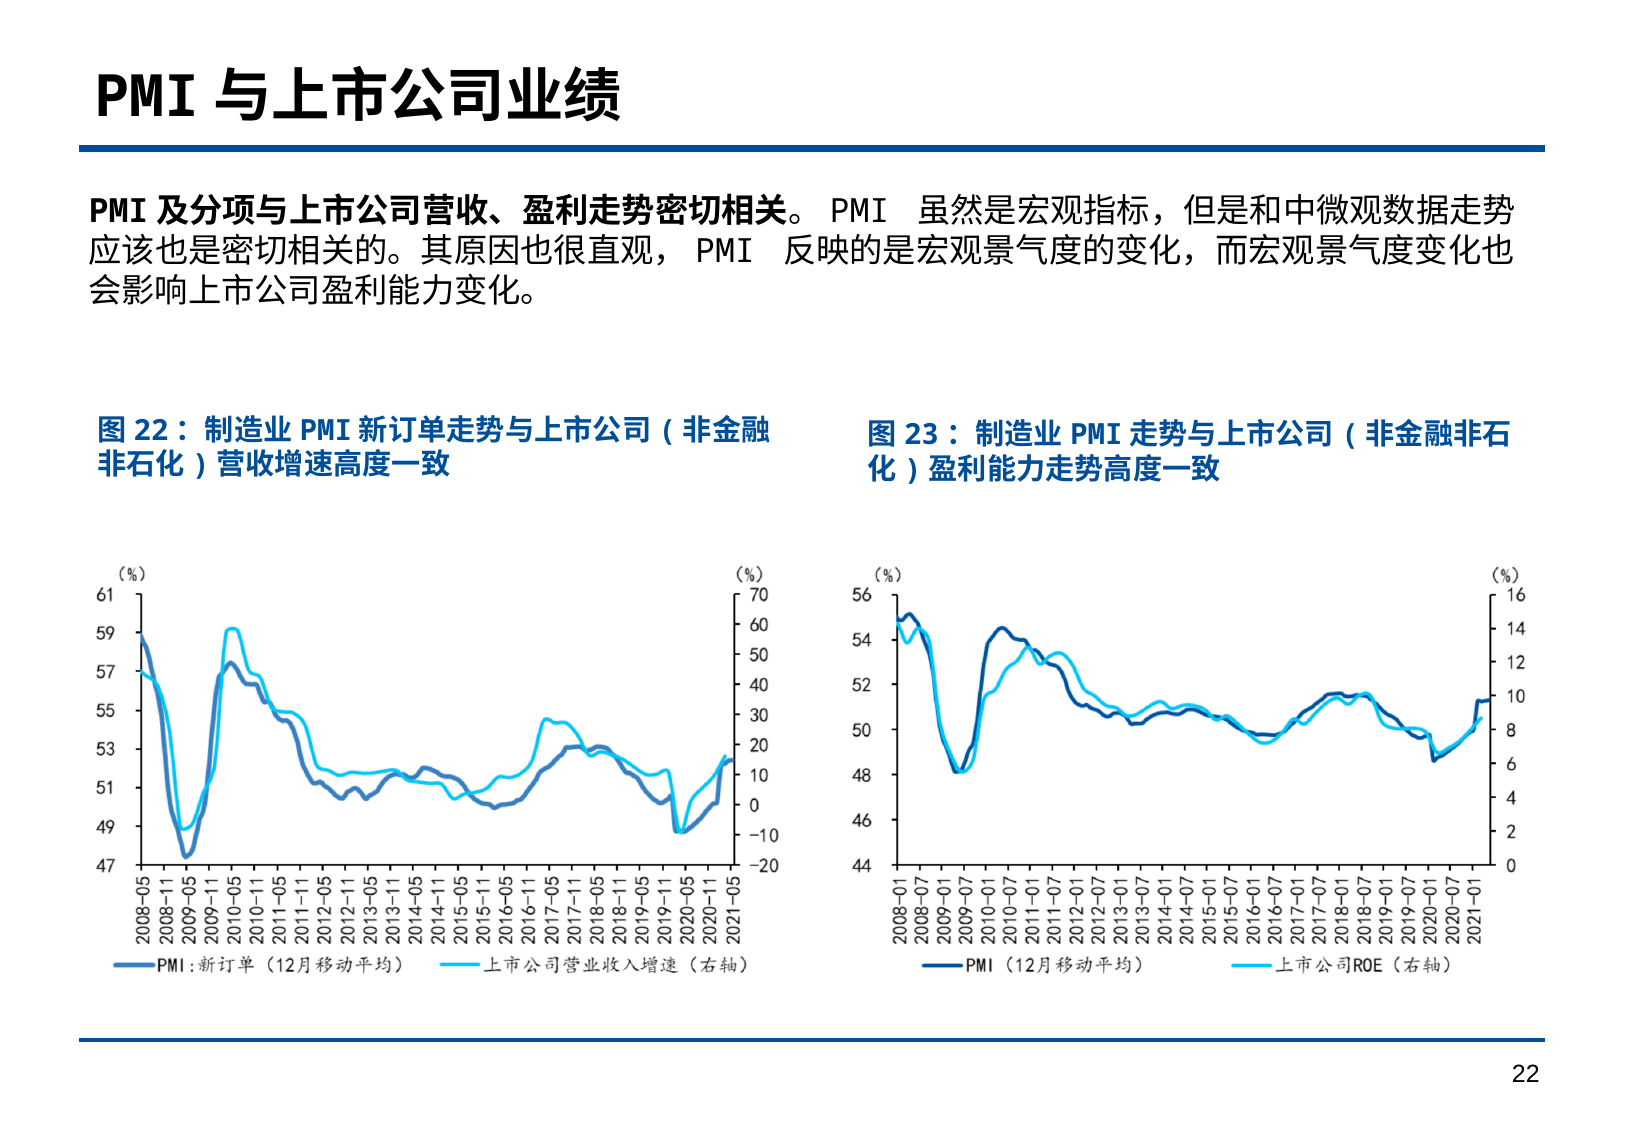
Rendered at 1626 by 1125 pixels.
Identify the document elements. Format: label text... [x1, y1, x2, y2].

list 图22：制造业PMI新订单走势与上市公司(非金融非石化)营收增速高度一致 [79, 442, 789, 491]
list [79, 553, 789, 982]
list PMI及分项与上市公司营收、盈利走势密切相关。PMI 虽然是宏观指标，但是和中微观数据走势应该也是密切相关的。其原因也很直观，PMI 反映的是宏观景气度的变化，而宏观景气度变化也会影响上市公司盈利能力变化。 [79, 177, 1545, 426]
list 图23：制造业PMI走势与上市公司(非金融非石化)盈利能力走势高度一致 [835, 410, 1545, 491]
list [835, 553, 1545, 982]
title PMI与上市公司业绩 [79, 45, 1545, 141]
